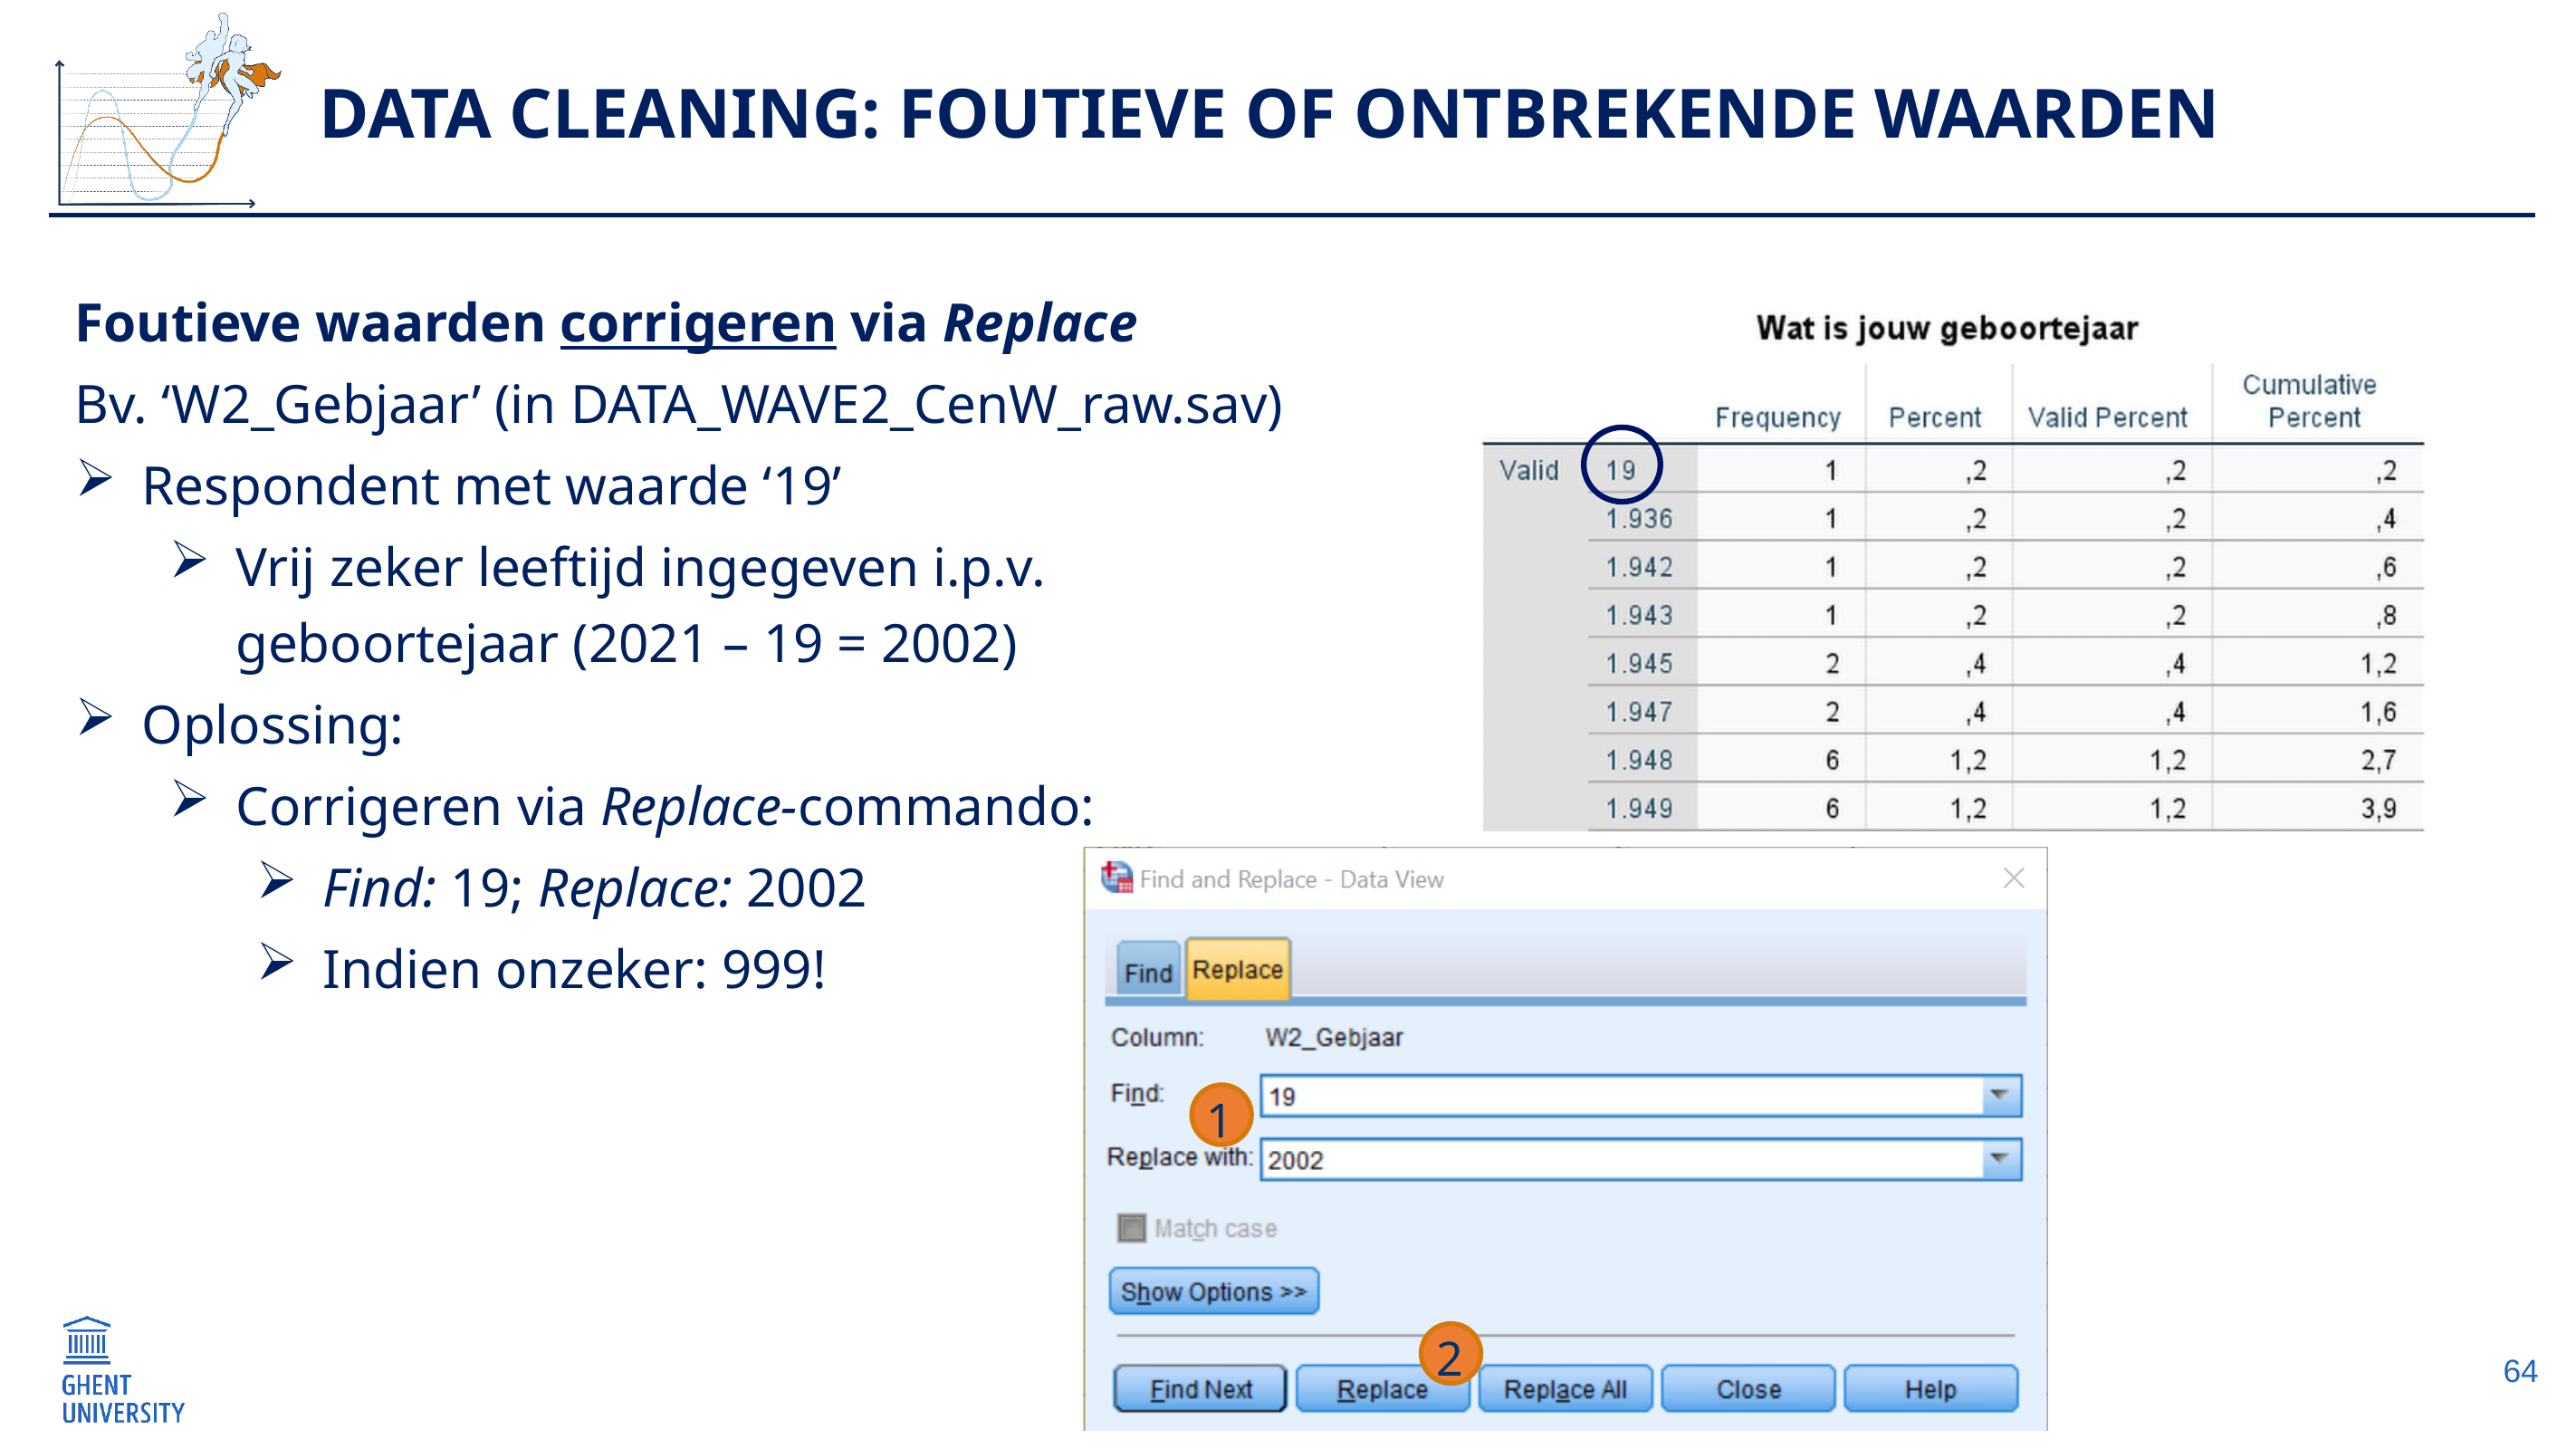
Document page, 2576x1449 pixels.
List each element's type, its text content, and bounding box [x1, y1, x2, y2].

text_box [1192, 1072, 1355, 1148]
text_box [1421, 1310, 1585, 1387]
list Foutieve waarden corrigeren via Replace Bv. ‘W2_Gebjaar’ (in DATA_WAVE2_CenW_raw.sav) Respondent met waarde ‘19’ Vrij zeker leeftijd ingegeven i.p.v. geboortejaar (2021 – 19 = 2002) Oplossing: Corrigeren via Replace-commando: Find: 19; Replace: 2002 Indien onzeker: 999! [48, 269, 2553, 1367]
slide_number 64 [2415, 1330, 2553, 1408]
picture [62, 1367, 411, 1449]
picture [1083, 847, 2048, 1431]
picture [5, 0, 306, 318]
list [1472, 293, 2437, 831]
title Data cleaning: foutieve of ontbrekende waarden [305, 18, 2527, 159]
